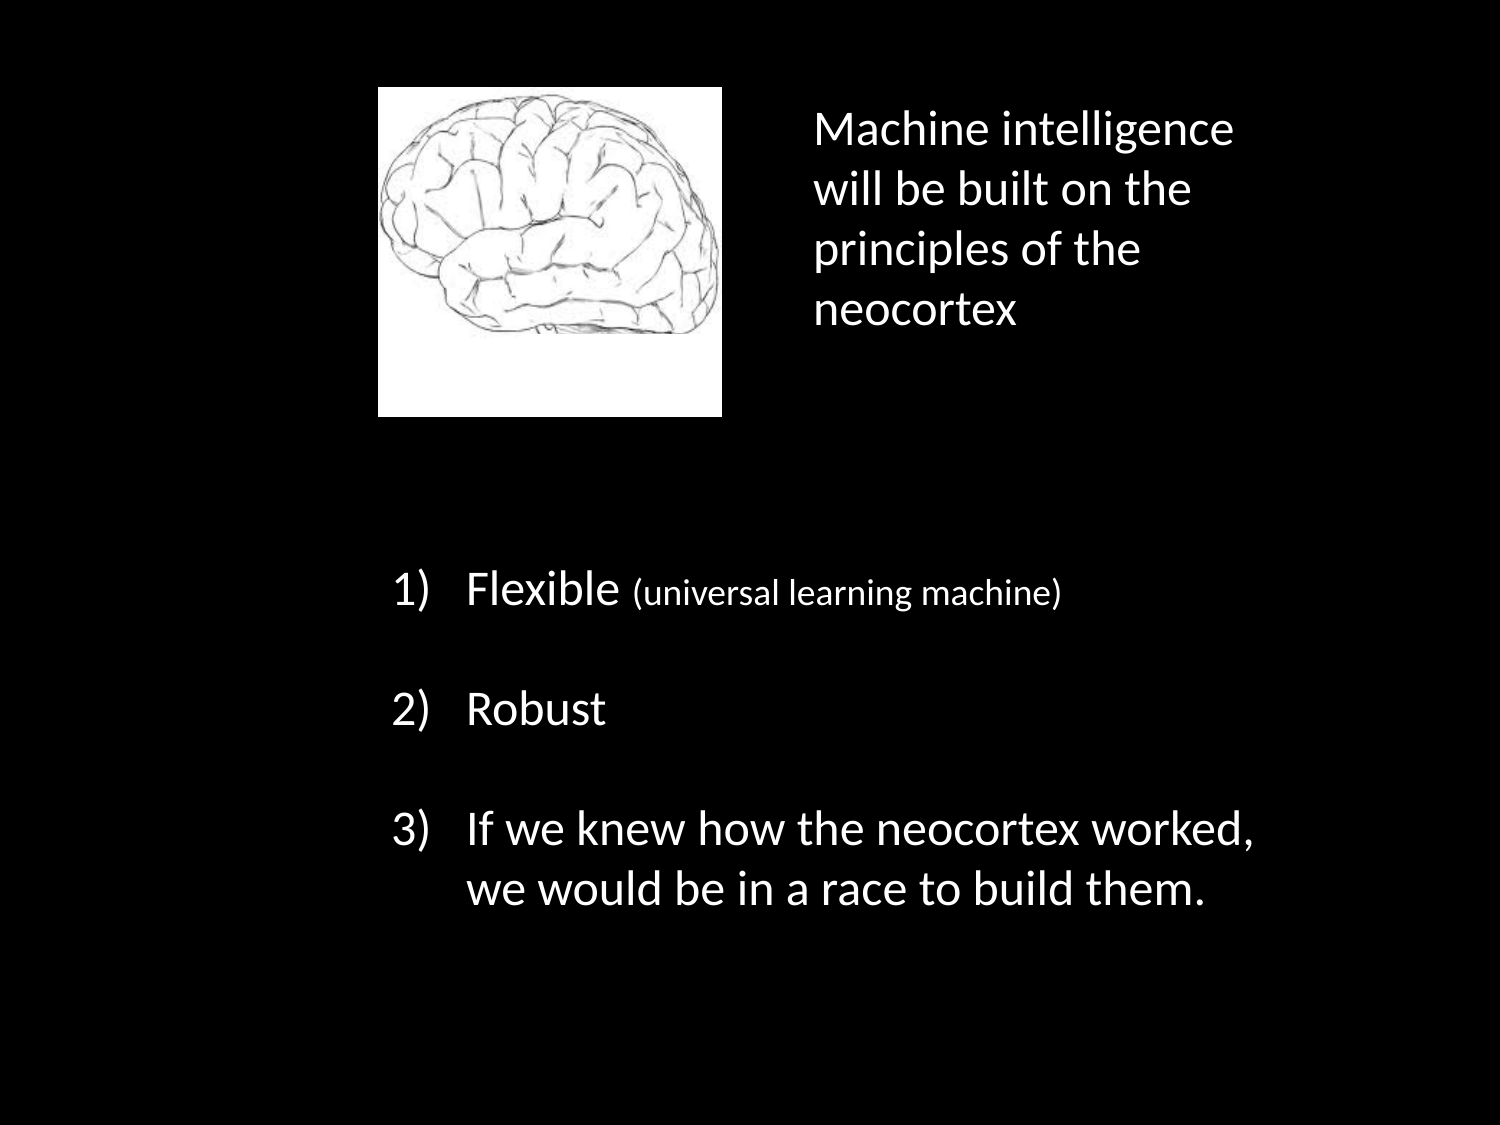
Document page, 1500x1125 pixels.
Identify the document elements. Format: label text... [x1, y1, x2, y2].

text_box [378, 87, 723, 417]
text_box Machine intelligence will be built on the principles of the neocortex [798, 88, 1298, 343]
text_box Flexible (universal learning machine) Robust If we knew how the neocortex worked, we would be in a race to build them. [376, 547, 1332, 923]
